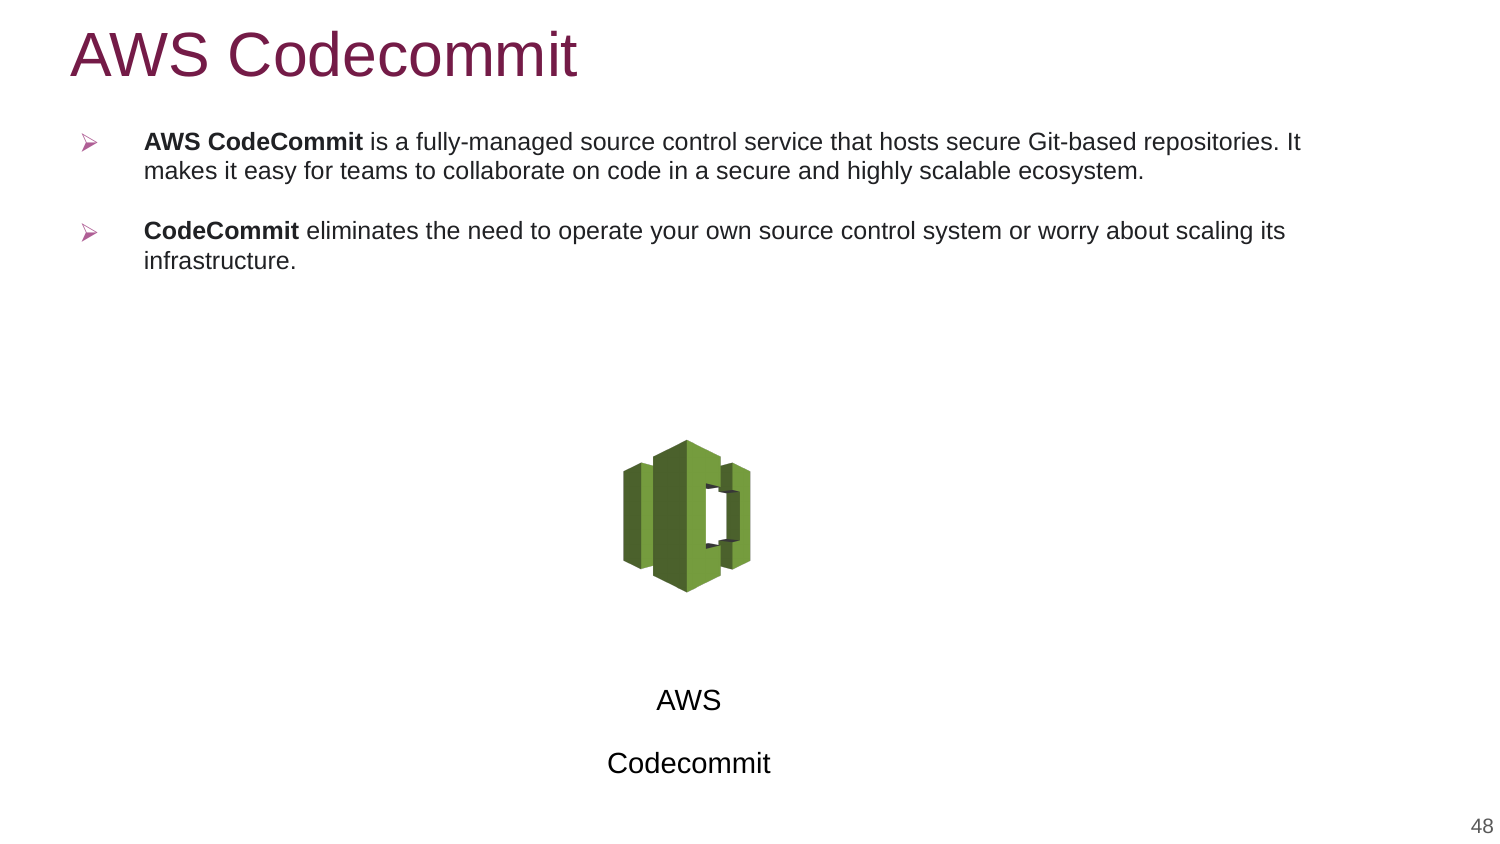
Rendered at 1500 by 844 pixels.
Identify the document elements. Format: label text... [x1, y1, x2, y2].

slide_number ‹#› [1418, 760, 1494, 838]
picture [540, 428, 858, 603]
text_box AWS [578, 666, 800, 711]
title AWS Codecommit [70, 28, 1294, 117]
text_box Codecommit [578, 728, 800, 773]
text_box AWS CodeCommit is a fully-managed source control service that hosts secure Git-based repositories. It makes it easy for teams to collaborate on code in a secure and highly scalable ecosystem. CodeCommit eliminates the need to operate your own source control system or worry about scaling its infrastructure. [53, 117, 1397, 375]
